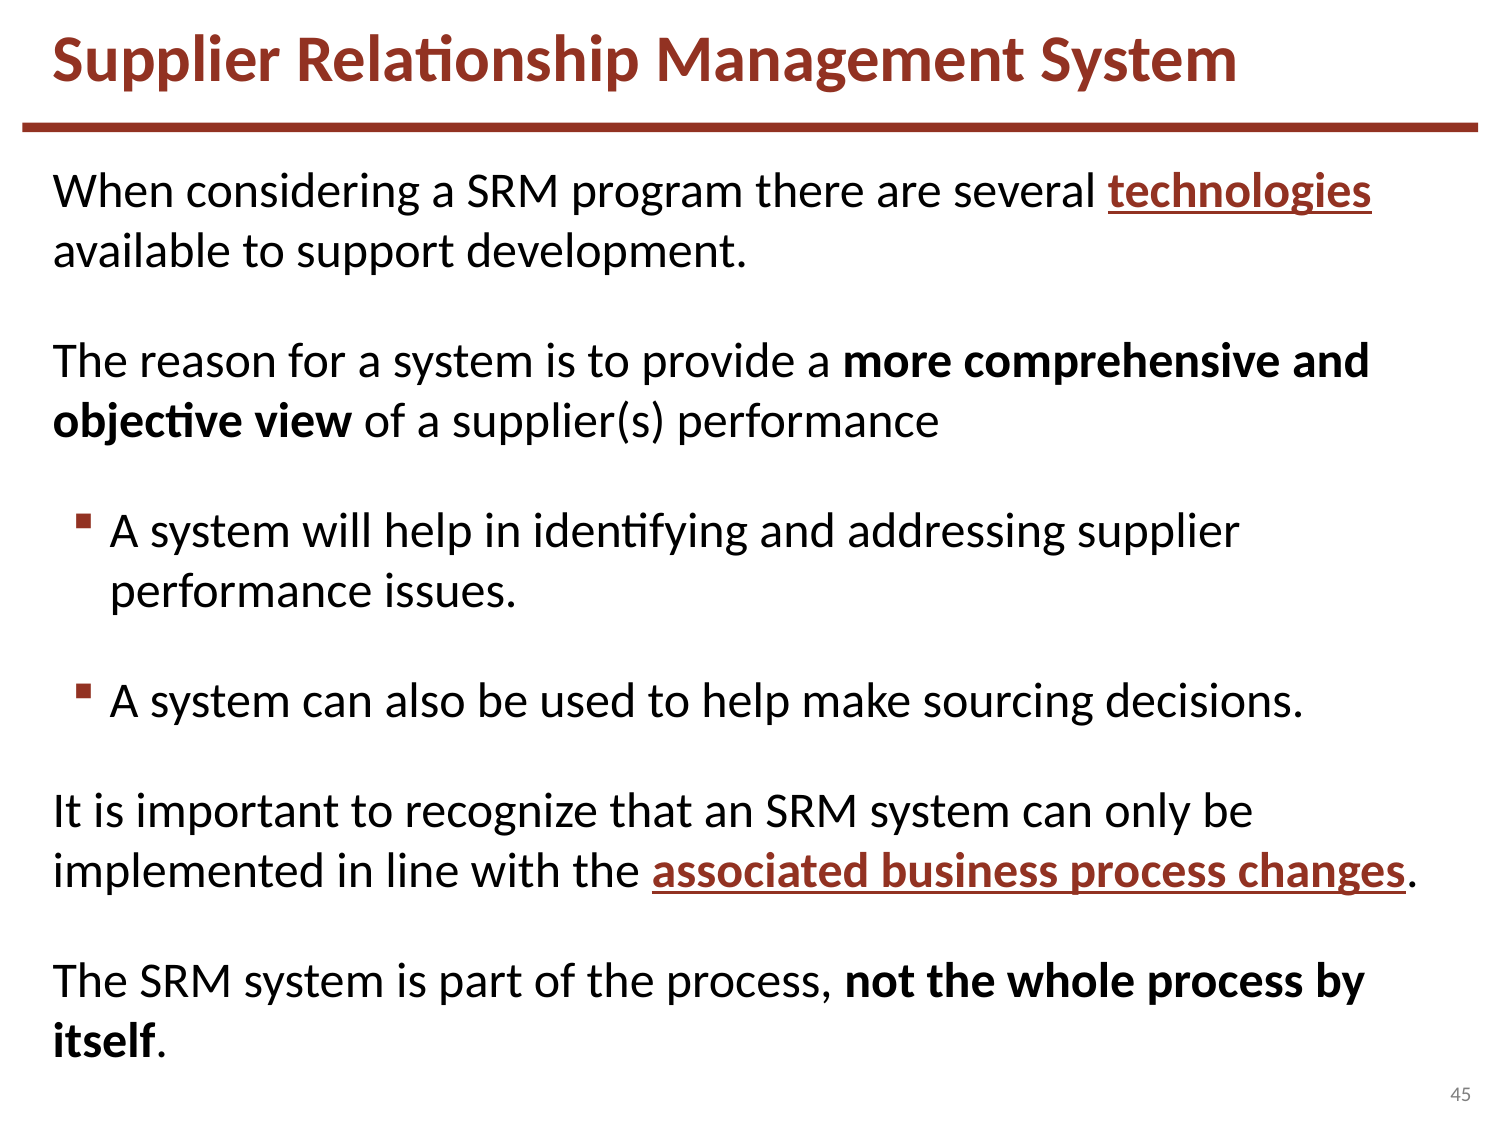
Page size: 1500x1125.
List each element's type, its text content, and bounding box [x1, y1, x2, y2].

list When considering a SRM program there are several technologies available to support development. The reason for a system is to provide a more comprehensive and objective view of a supplier(s) performance A system will help in identifying and addressing supplier performance issues. A system can also be used to help make sourcing decisions. It is important to recognize that an SRM system can only be implemented in line with the associated business process changes. The SRM system is part of the process, not the whole process by itself. [37, 149, 1463, 1113]
slide_number 45 [1450, 1079, 1483, 1108]
title Supplier Relationship Management System [37, 21, 1423, 103]
